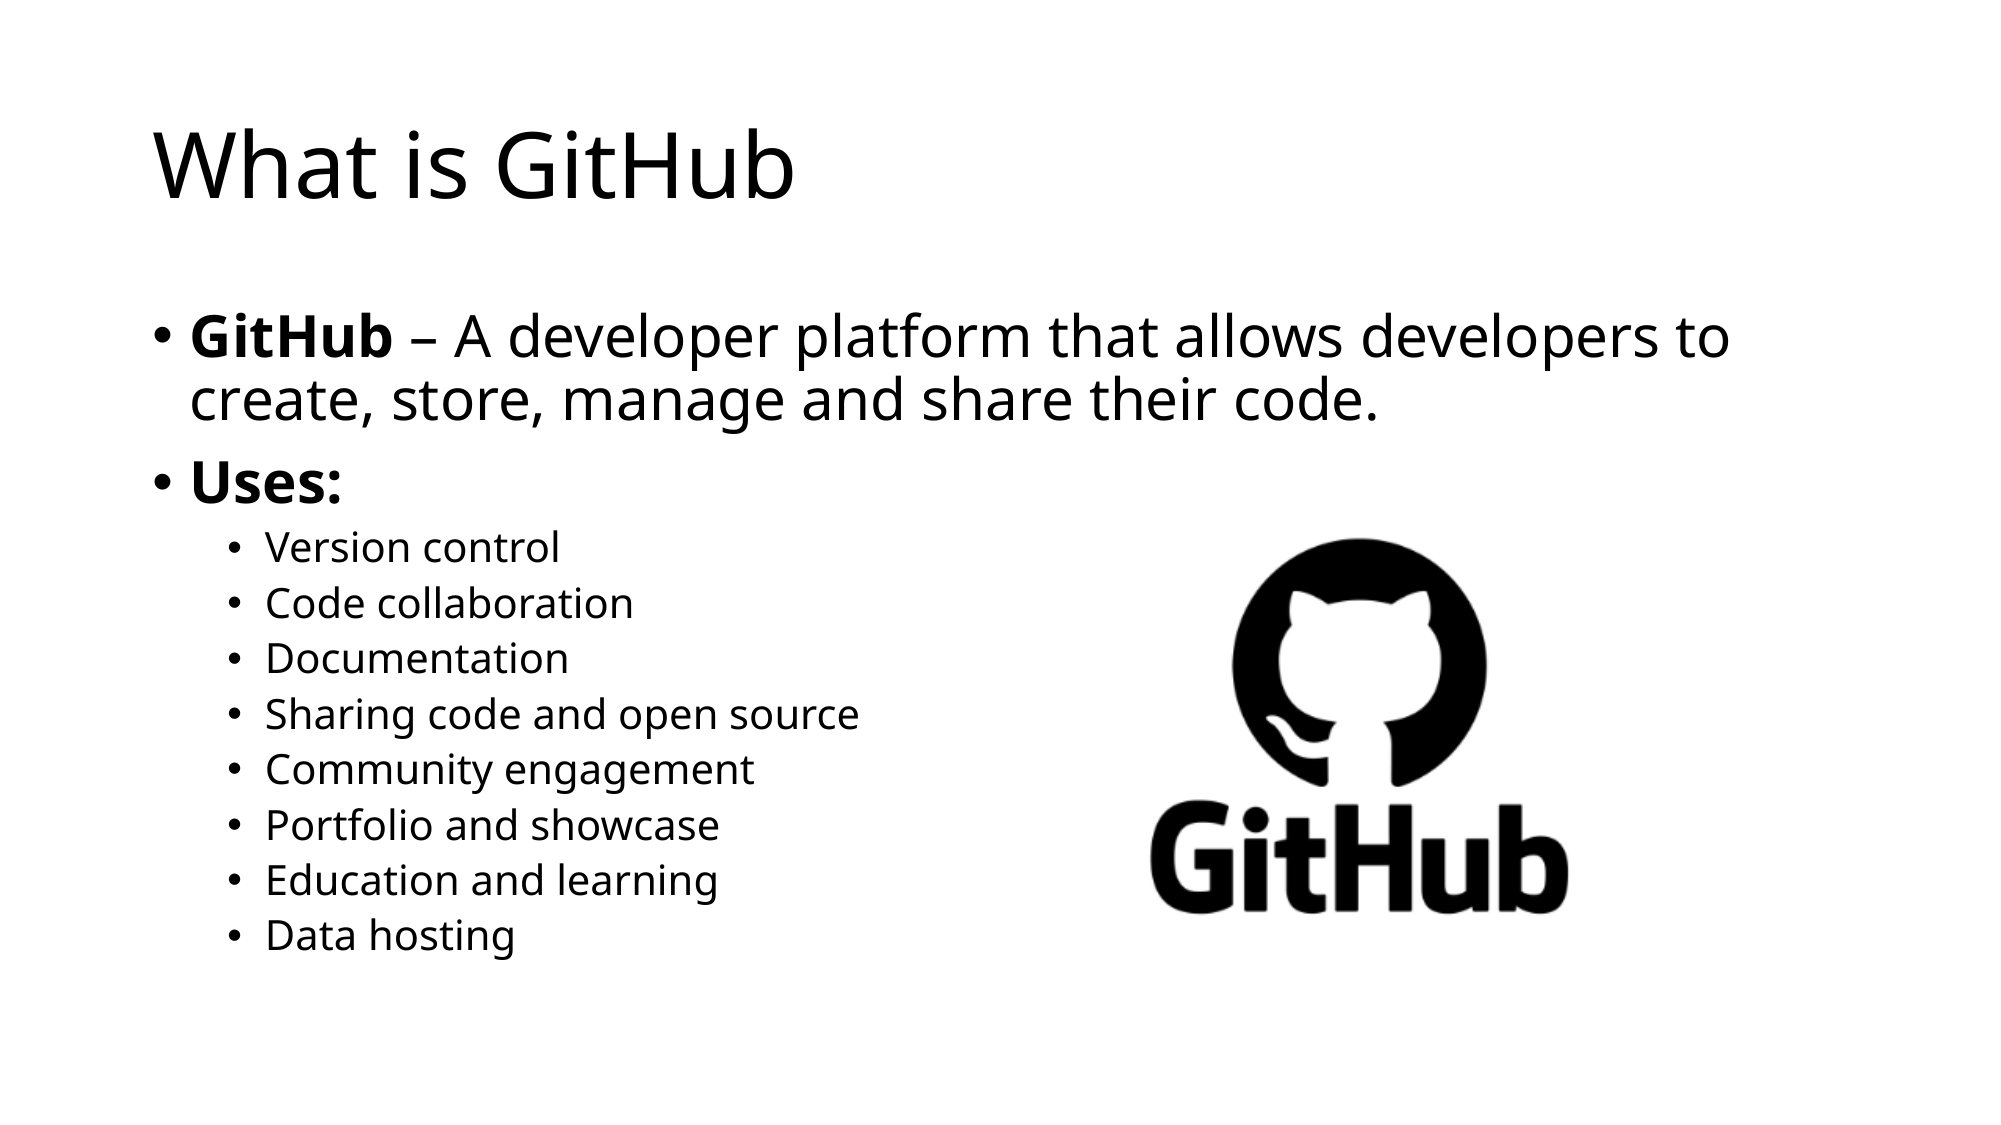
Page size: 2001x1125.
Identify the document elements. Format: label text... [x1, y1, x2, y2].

picture [902, 437, 1818, 1014]
title What is GitHub [137, 59, 1863, 278]
list GitHub – A developer platform that allows developers to create, store, manage and share their code. Uses: Version control Code collaboration Documentation Sharing code and open source Community engagement Portfolio and showcase Education and learning Data hosting [137, 299, 1863, 1014]
